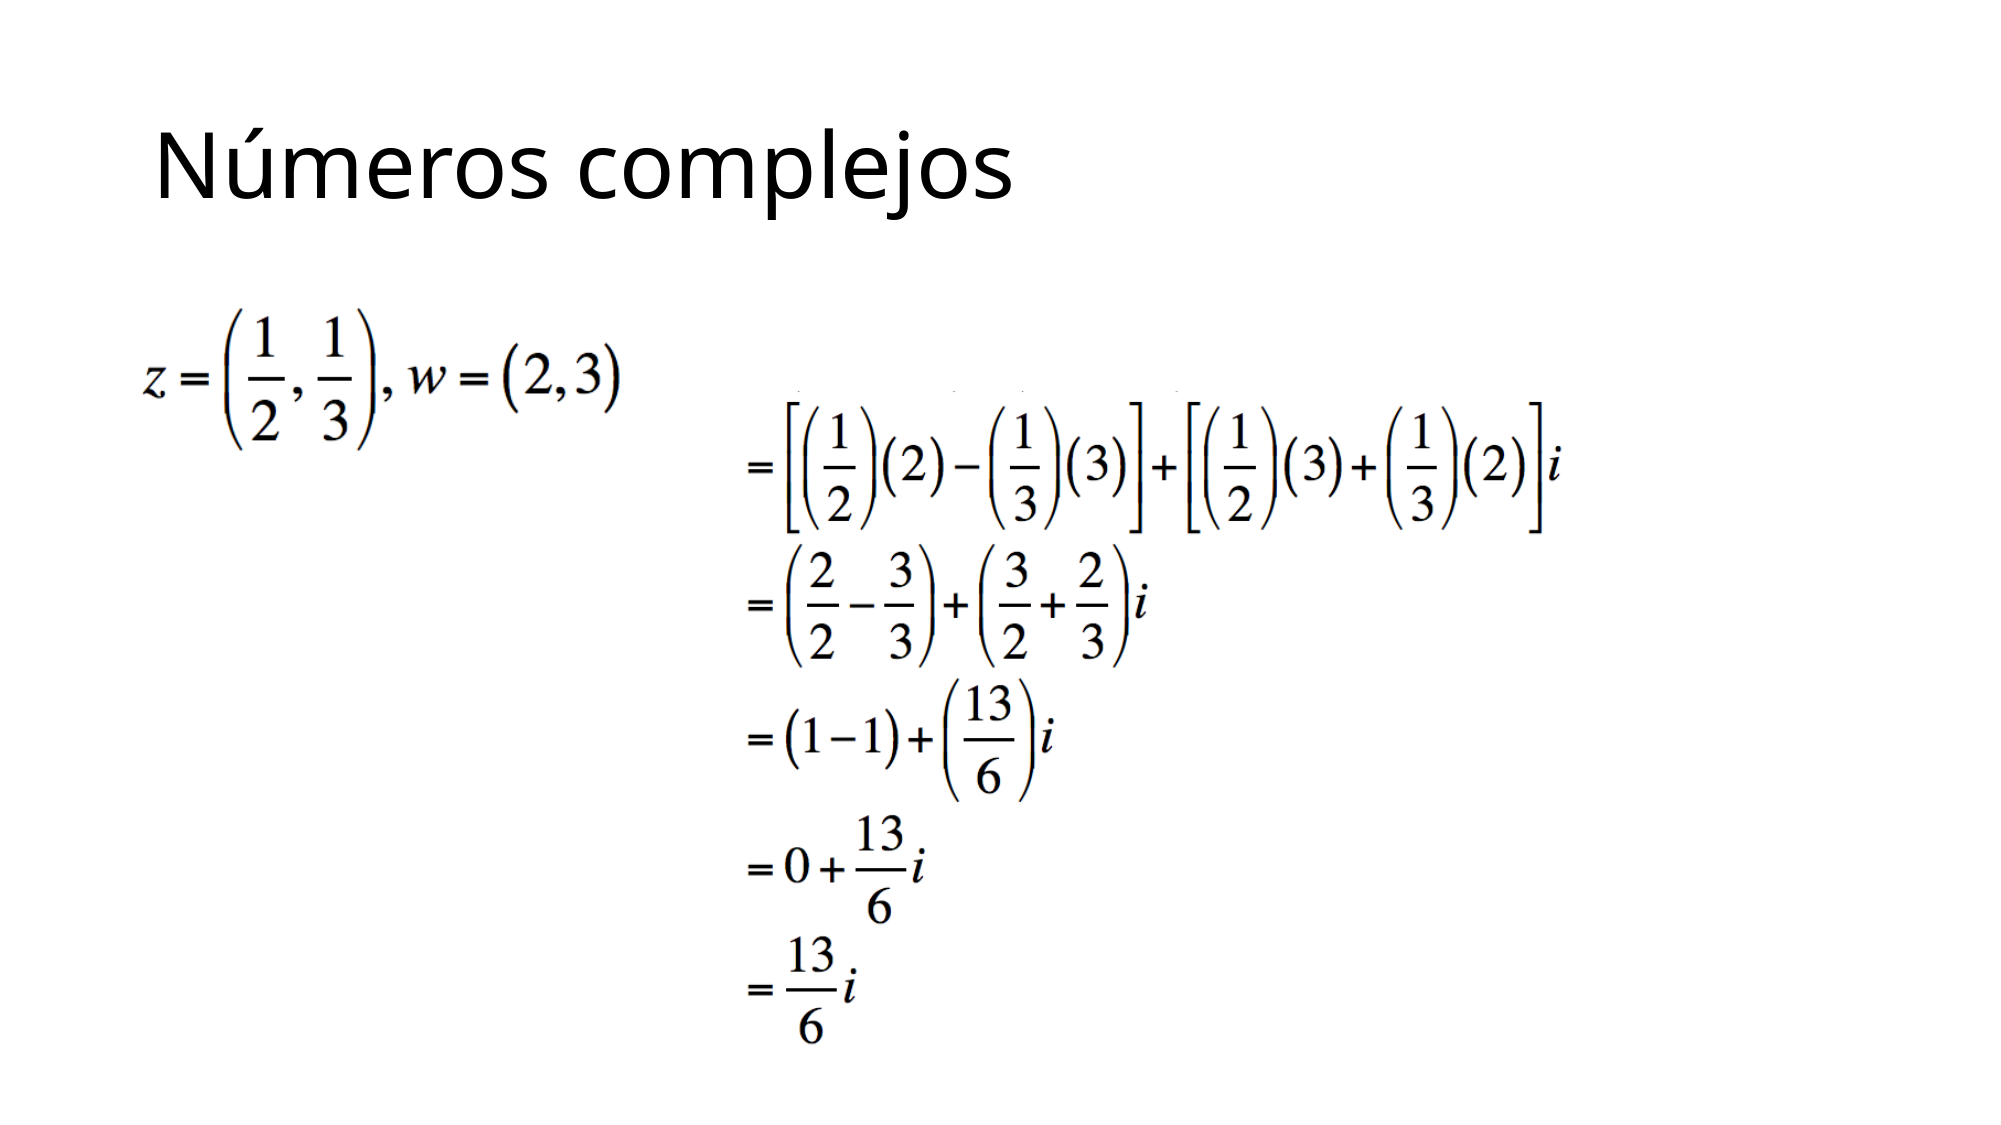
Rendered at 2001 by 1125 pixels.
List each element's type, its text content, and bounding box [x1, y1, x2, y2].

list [137, 277, 635, 462]
title Números complejos [137, 59, 1863, 278]
picture [742, 391, 1578, 1061]
